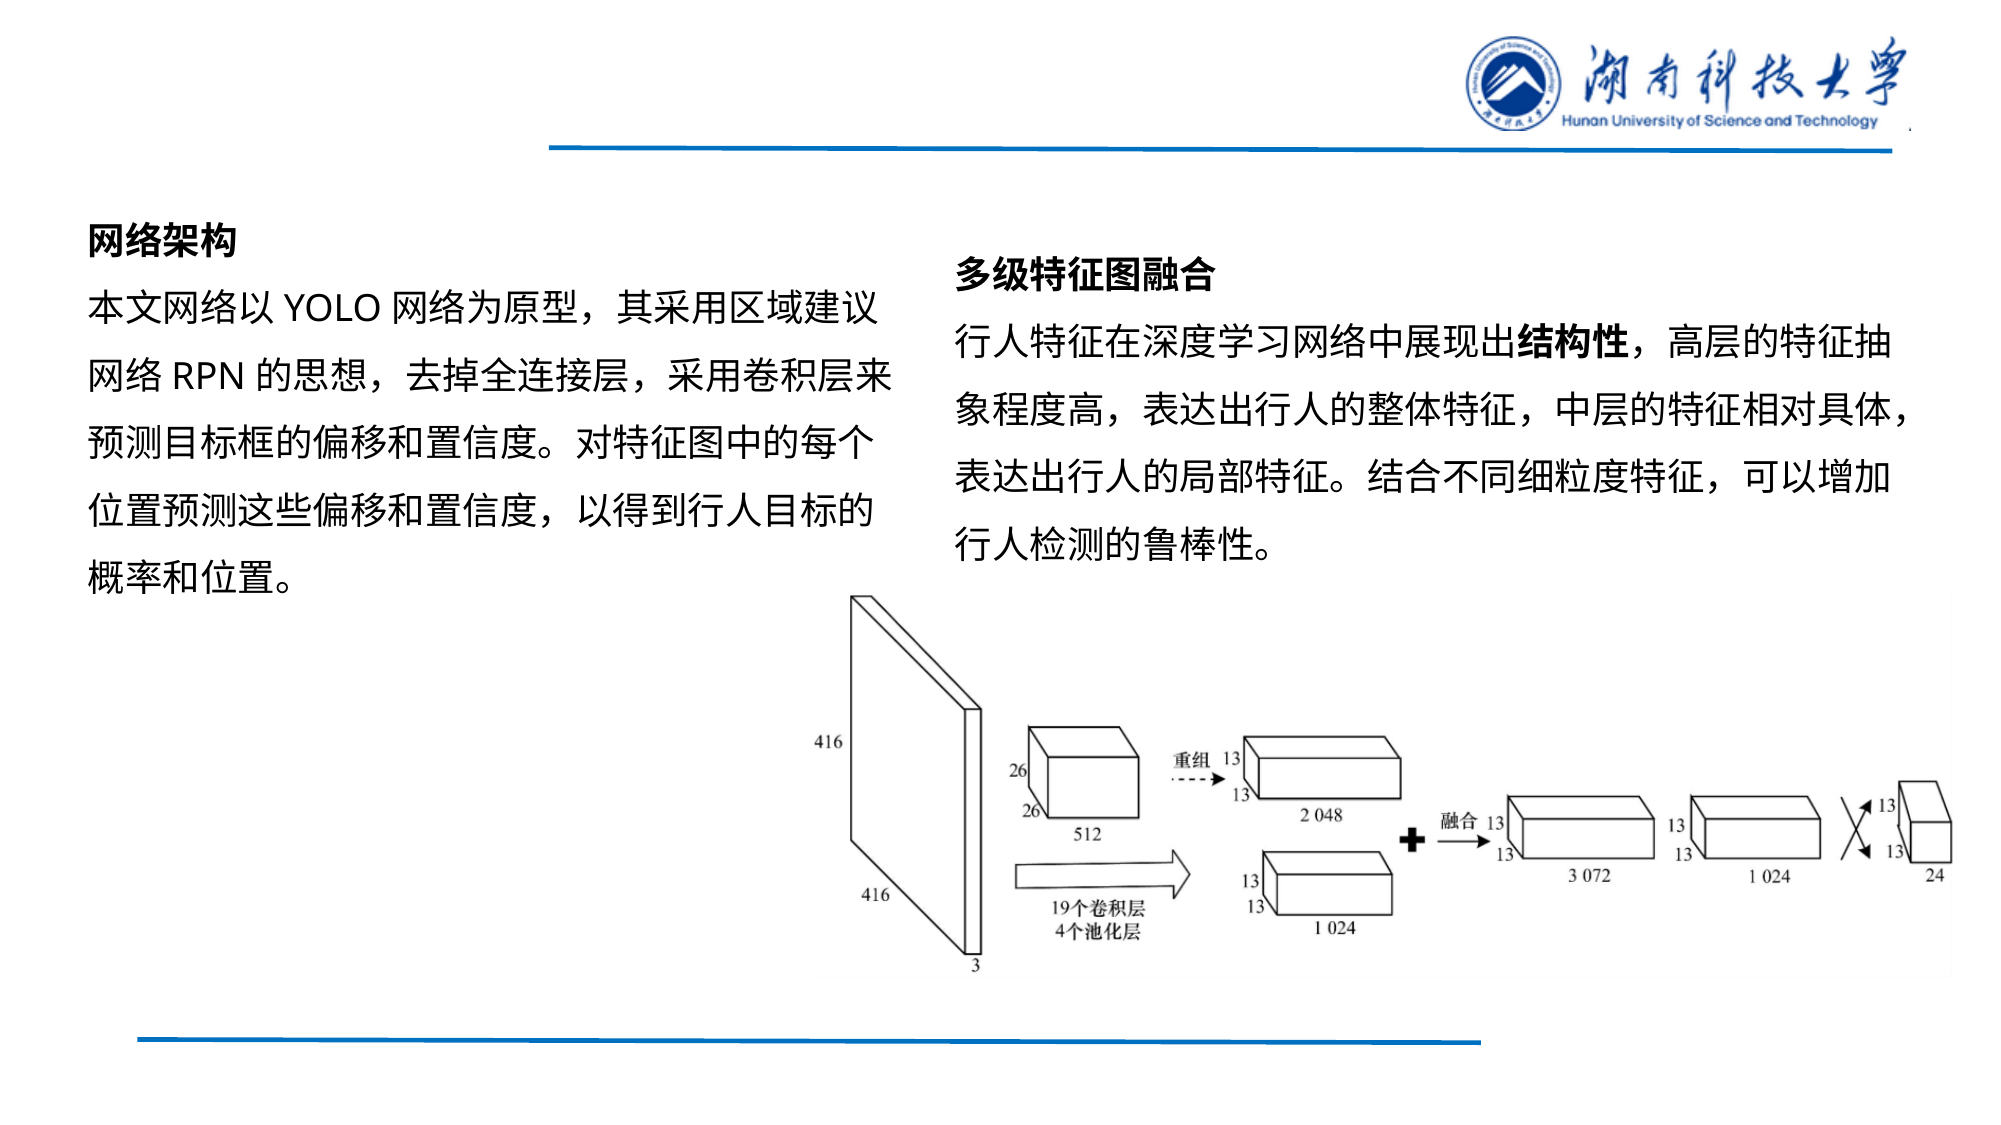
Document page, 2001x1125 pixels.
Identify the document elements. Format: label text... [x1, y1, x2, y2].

text_box 多级特征图融合 行人特征在深度学习网络中展现出结构性，高层的特征抽象程度高，表达出行人的整体特征，中层的特征相对具体，表达出行人的局部特征。结合不同细粒度特征，可以增加行人检测的鲁棒性。 [940, 220, 1940, 569]
text_box 网络架构 本文网络以YOLO网络为原型，其采用区域建议网络RPN的思想，去掉全连接层，采用卷积层来预测目标框的偏移和置信度。对特征图中的每个位置预测这些偏移和置信度，以得到行人目标的概率和位置。 [72, 186, 916, 607]
picture [1449, 24, 1911, 131]
picture [777, 569, 2000, 988]
